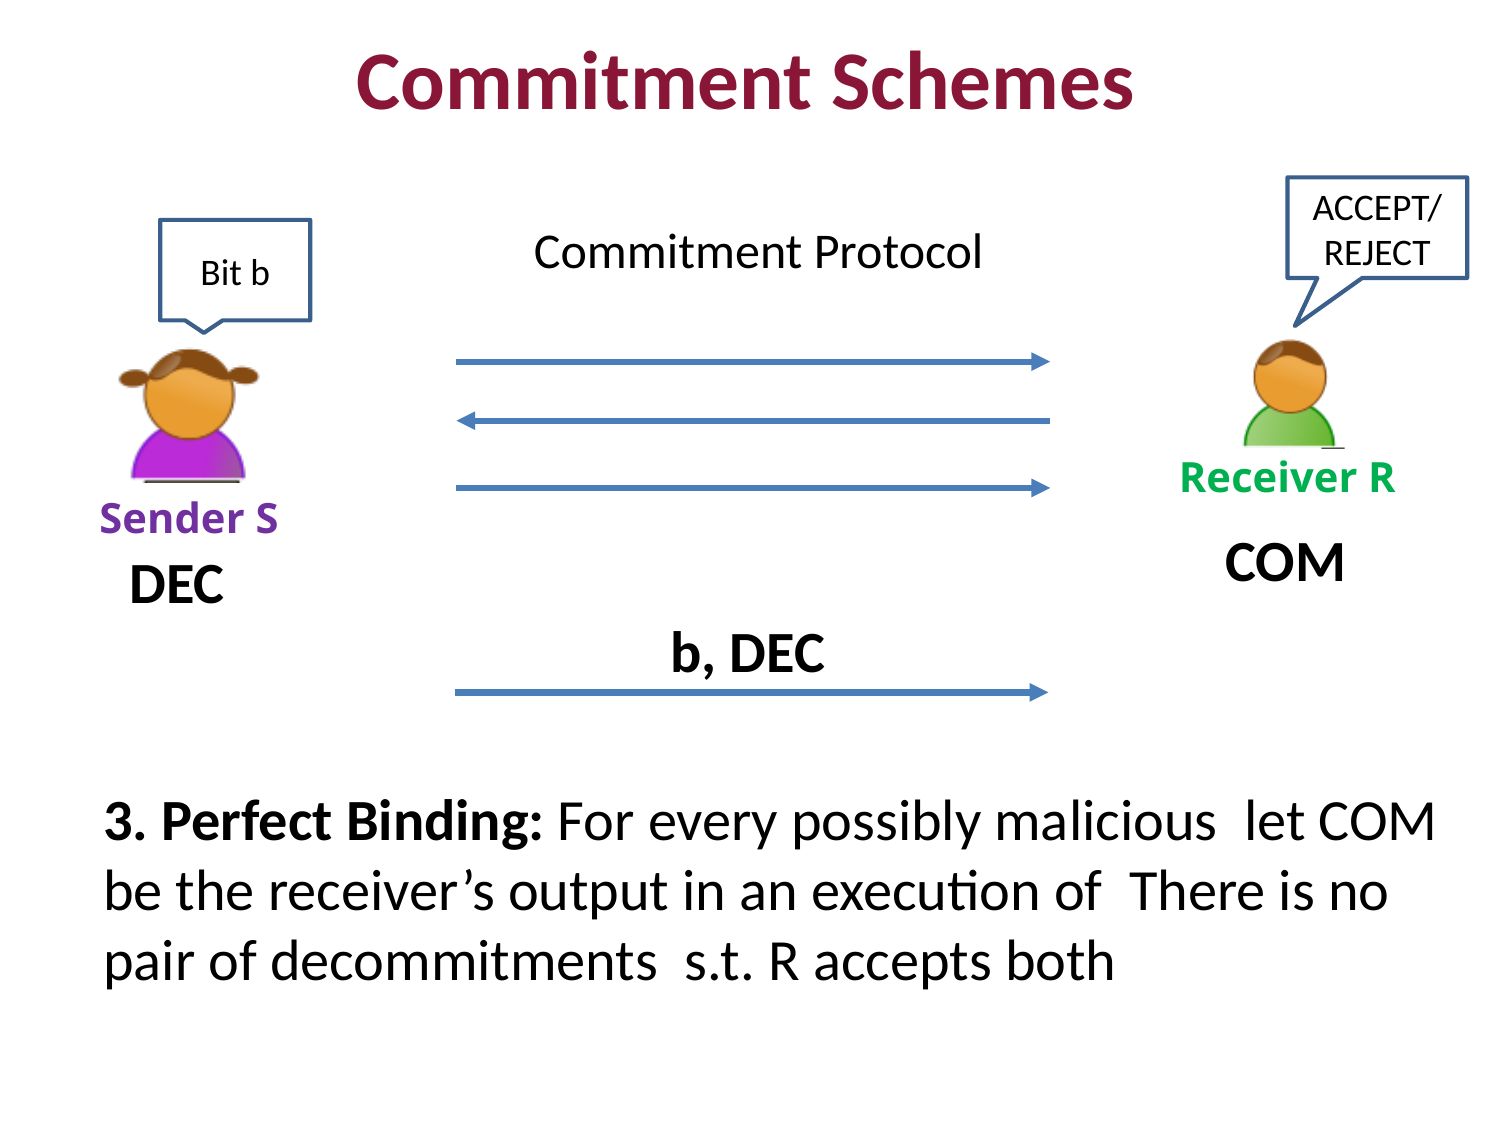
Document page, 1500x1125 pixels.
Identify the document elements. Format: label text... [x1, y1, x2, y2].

text_box COM [1210, 515, 1386, 601]
text_box Sender S [53, 485, 325, 548]
text_box Bit b [158, 217, 313, 335]
picture [95, 337, 274, 484]
picture [1237, 337, 1345, 449]
text_box Commitment Schemes [0, 19, 1495, 149]
text_box b, DEC [655, 606, 904, 691]
text_box Receiver R [1151, 444, 1424, 507]
text_box DEC [114, 537, 290, 623]
text_box ACCEPT/REJECT [1285, 175, 1470, 328]
